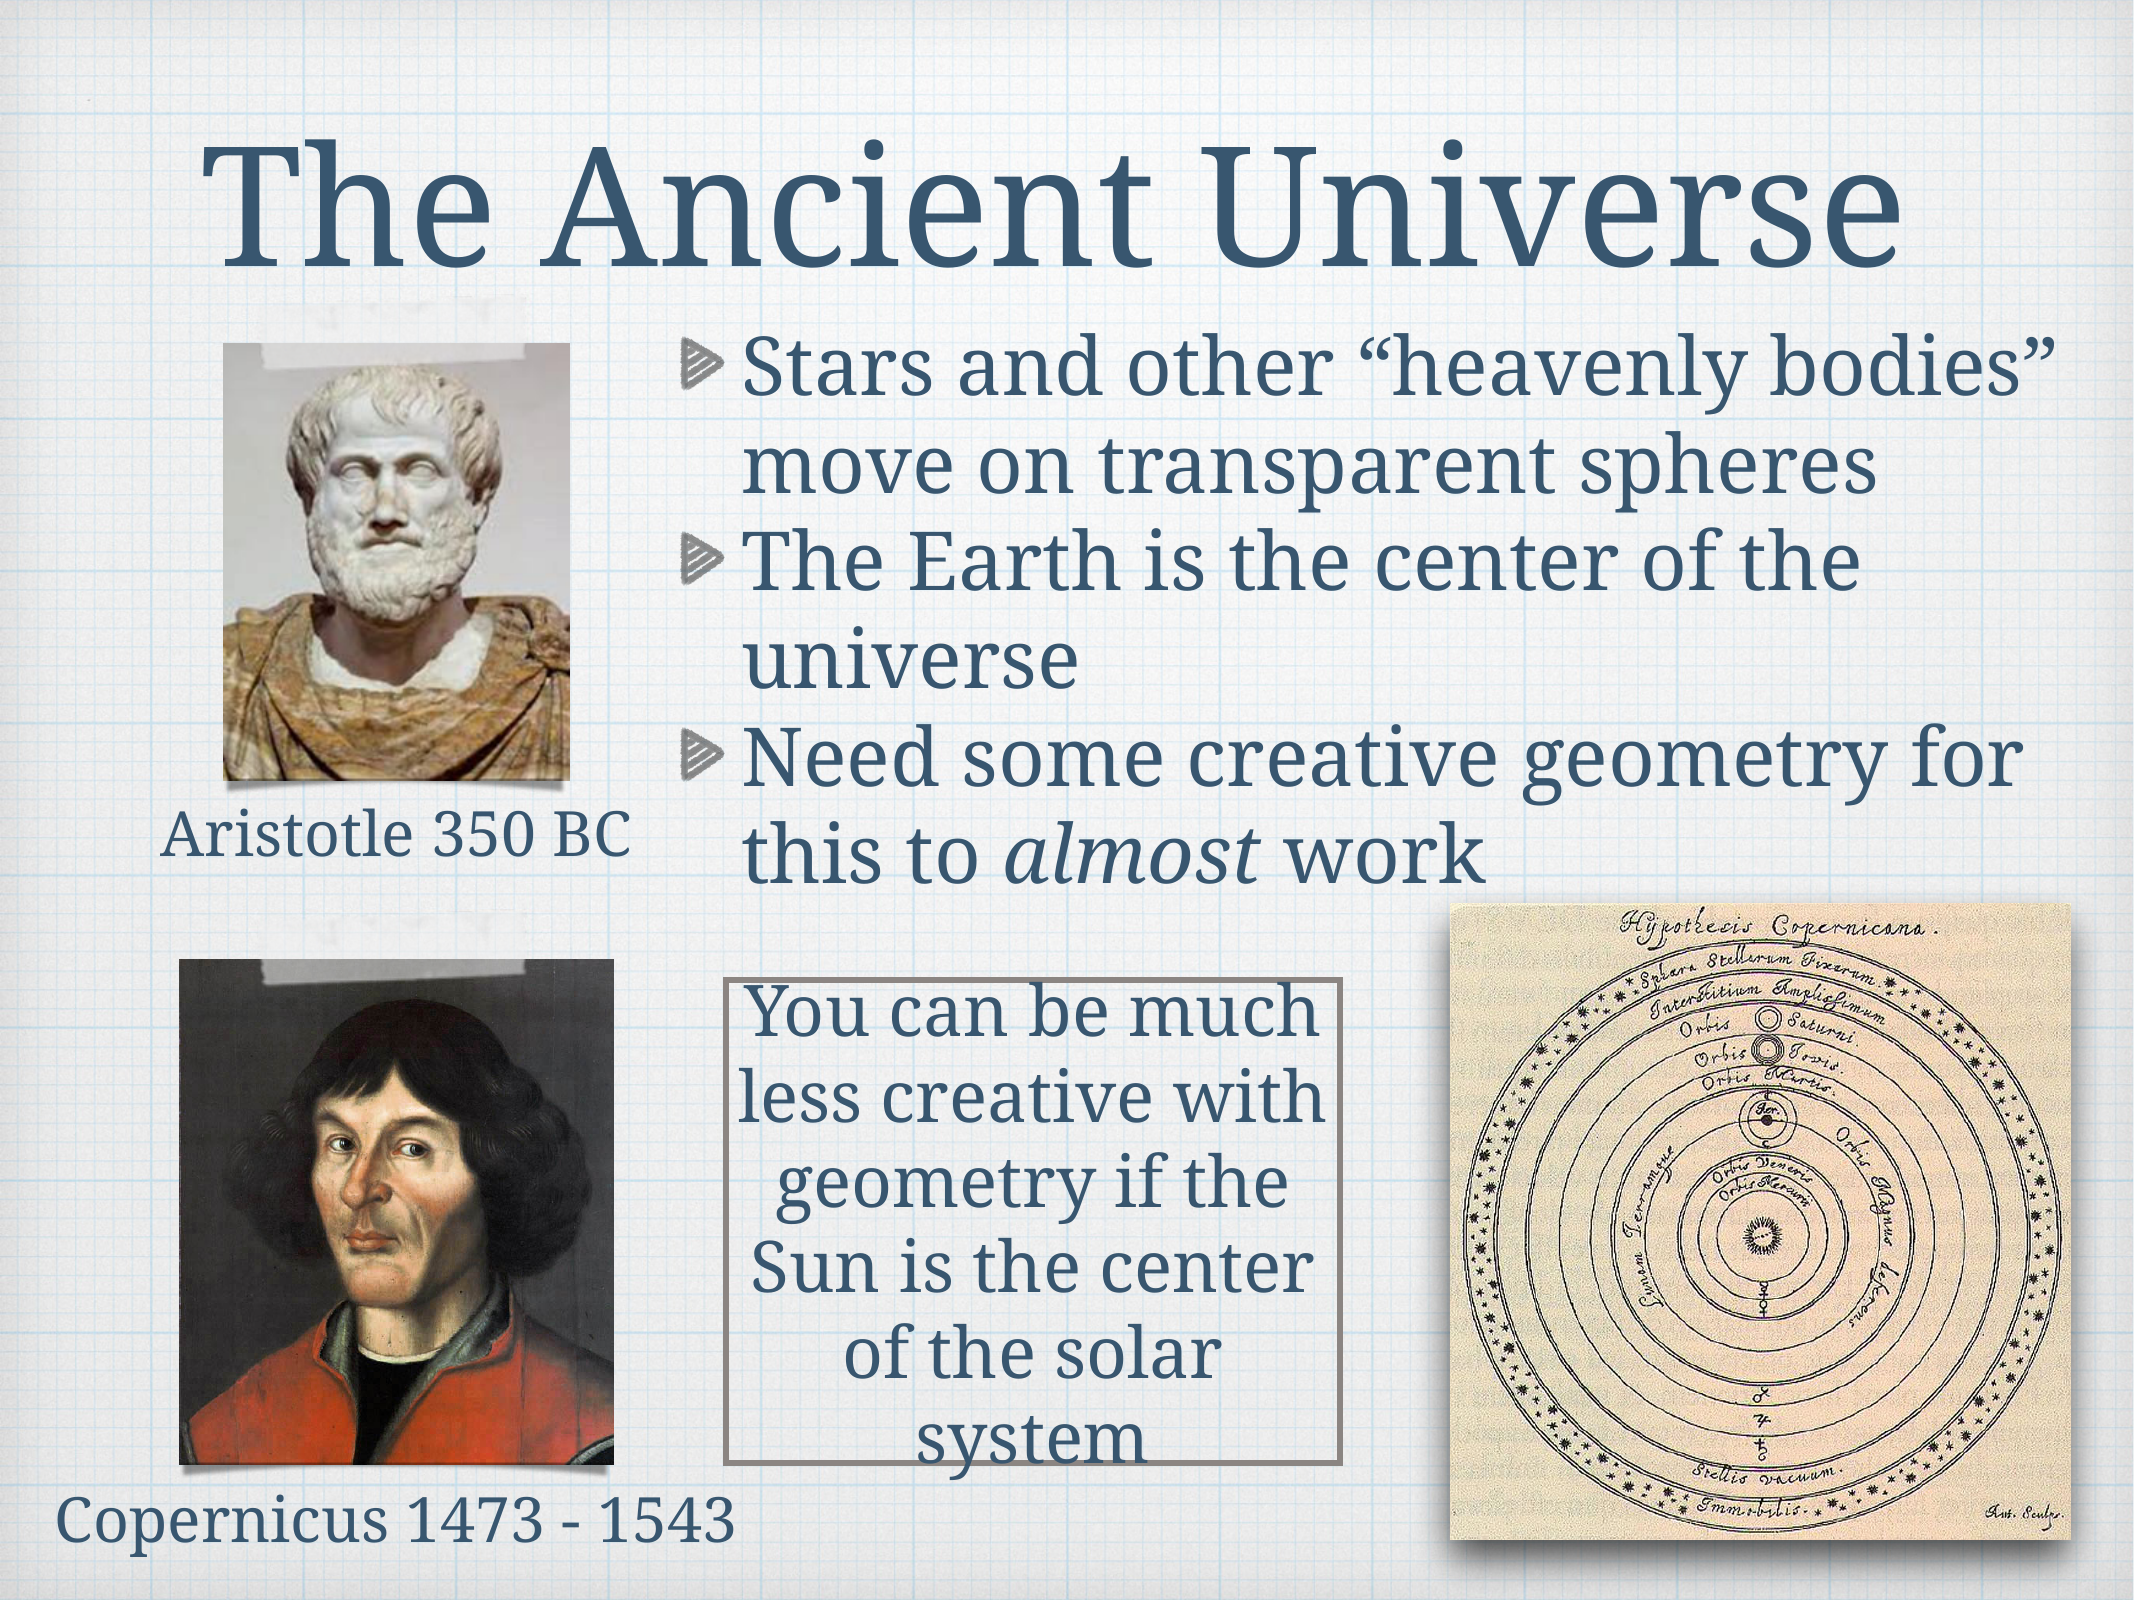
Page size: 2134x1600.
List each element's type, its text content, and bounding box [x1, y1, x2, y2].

text_box Aristotle 350 BC [125, 785, 668, 877]
text_box Stars and other “heavenly bodies” move on transparent spheres The Earth is the center of the universe Need some creative geometry for this to almost work [670, 299, 2120, 915]
picture [679, 529, 727, 587]
text_box You can be much less creative with geometry if the Sun is the center of the solar system [725, 980, 1340, 1464]
text_box The Ancient Universe [0, 0, 2100, 401]
picture [0, 0, 2134, 1600]
picture [679, 725, 727, 783]
text_box Copernicus 1473 - 1543 [9, 1471, 785, 1564]
picture [679, 334, 727, 392]
